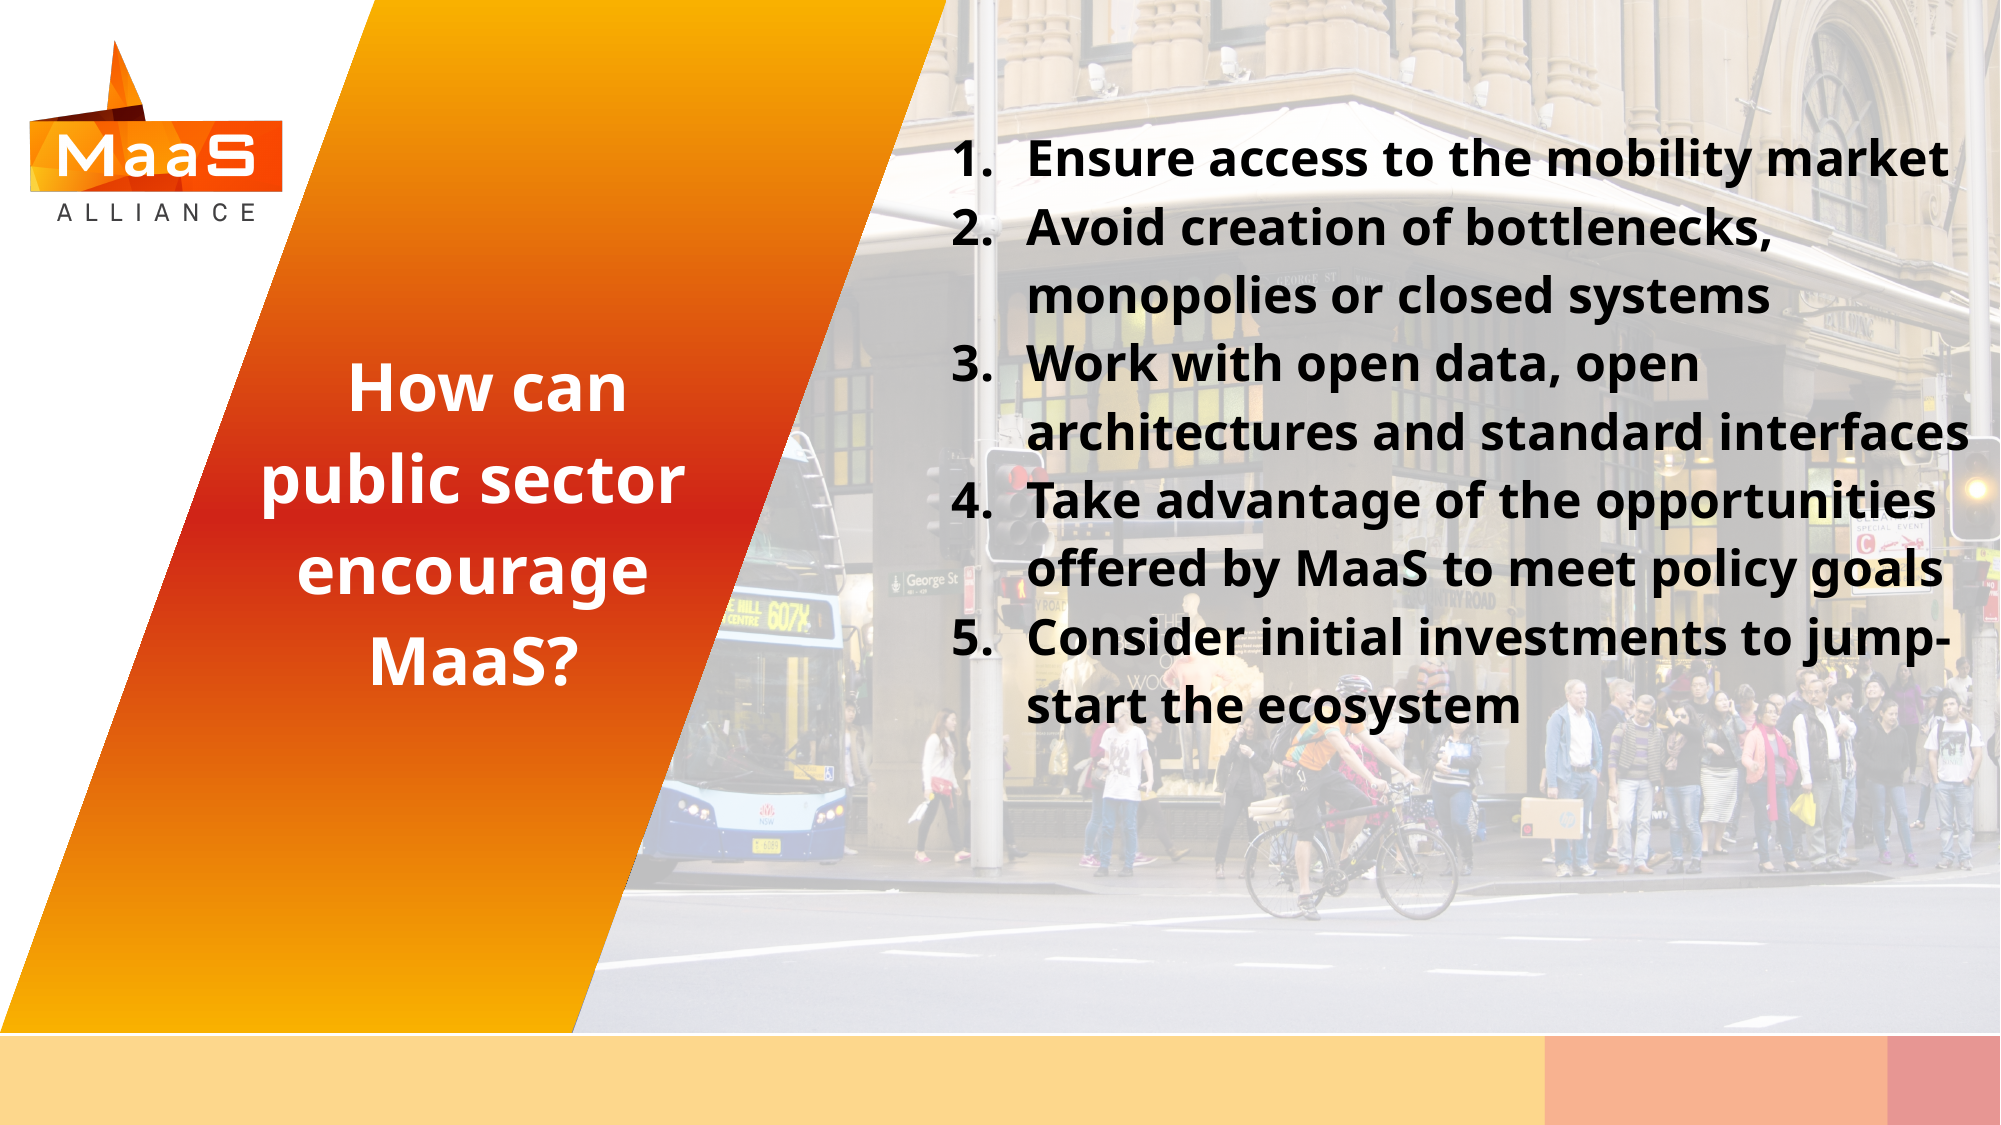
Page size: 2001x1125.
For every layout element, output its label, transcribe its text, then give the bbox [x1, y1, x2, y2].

picture [21, 37, 289, 228]
picture [436, 0, 2000, 1033]
picture [0, 1036, 2000, 1125]
text_box How can public sector encourage MaaS? [0, 0, 573, 1034]
